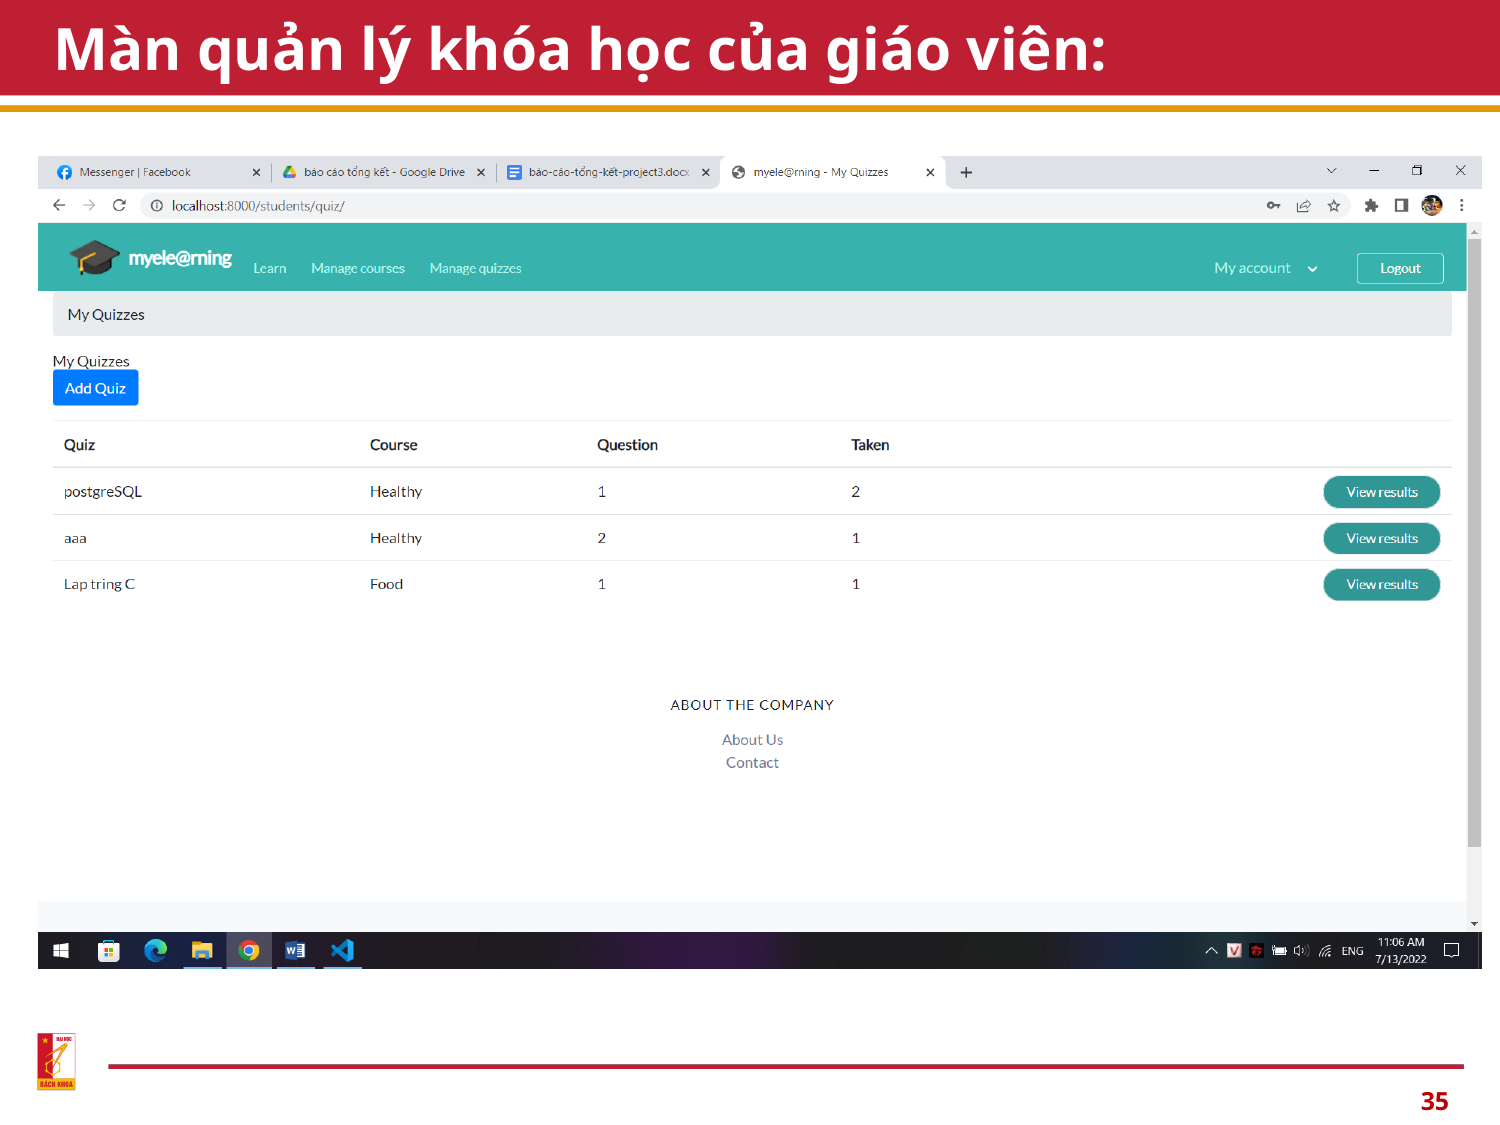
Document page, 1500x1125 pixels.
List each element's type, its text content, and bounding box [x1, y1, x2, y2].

slide_number 35 [1126, 1078, 1464, 1125]
title Màn quản lý khóa học của giáo viên: [38, 12, 1462, 87]
picture [0, 0, 1500, 1125]
